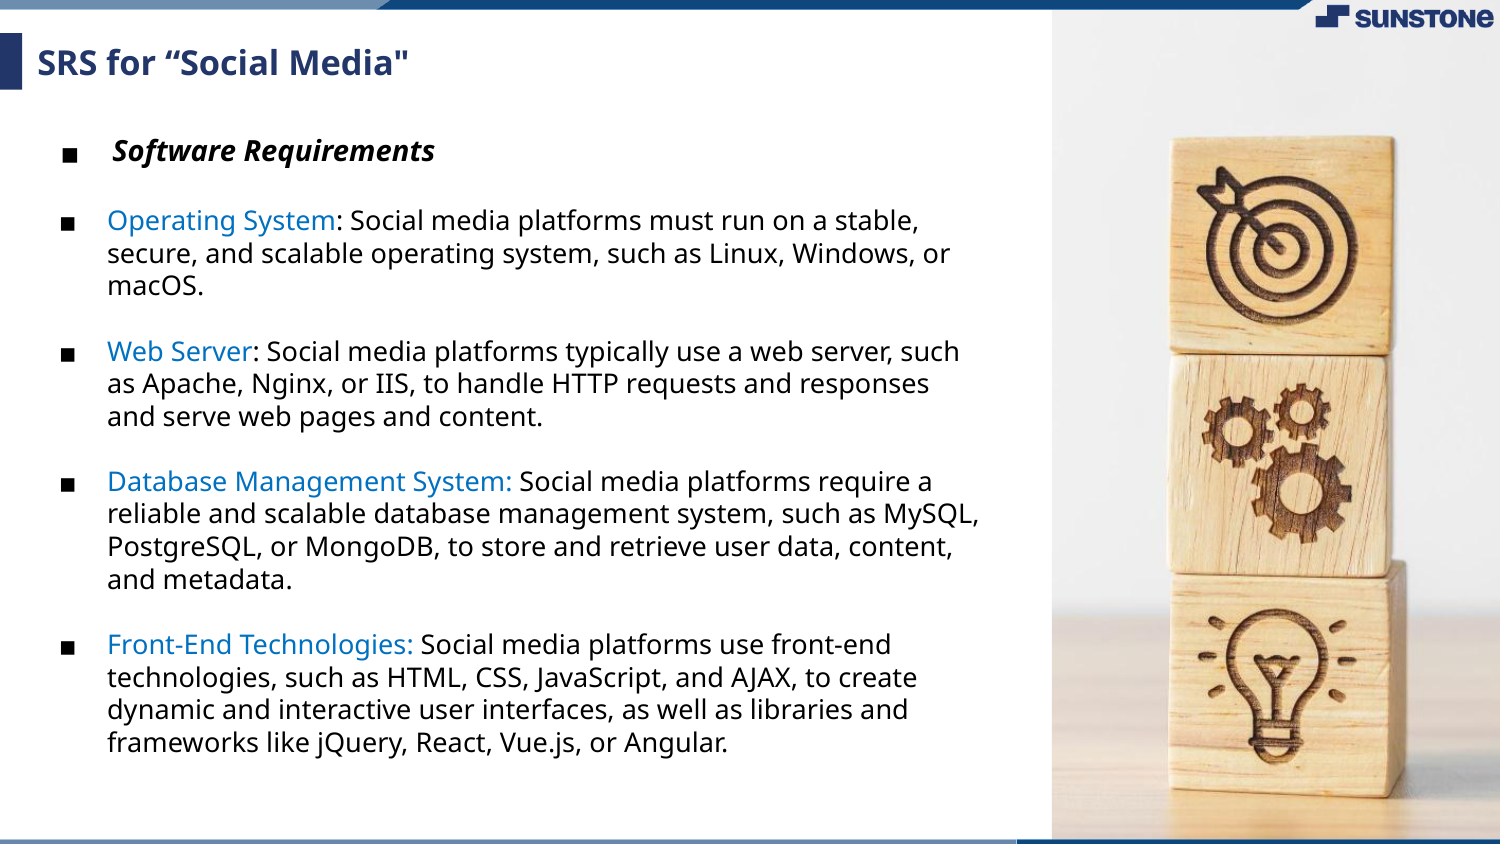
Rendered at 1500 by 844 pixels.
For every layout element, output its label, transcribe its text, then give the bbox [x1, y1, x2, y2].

list Operating System: Social media platforms must run on a stable, secure, and scalable operating system, such as Linux, Windows, or macOS. Web Server: Social media platforms typically use a web server, such as Apache, Nginx, or IIS, to handle HTTP requests and responses and serve web pages and content. Database Management System: Social media platforms require a reliable and scalable database management system, such as MySQL, PostgreSQL, or MongoDB, to store and retrieve user data, content, and metadata. Front-End Technologies: Social media platforms use front-end technologies, such as HTML, CSS, JavaScript, and AJAX, to create dynamic and interactive user interfaces, as well as libraries and frameworks like jQuery, React, Vue.js, or Angular. [22, 195, 996, 769]
title SRS for “Social Media" [22, 33, 1316, 90]
picture [0, 0, 1500, 844]
list Software Requirements [22, 124, 750, 181]
